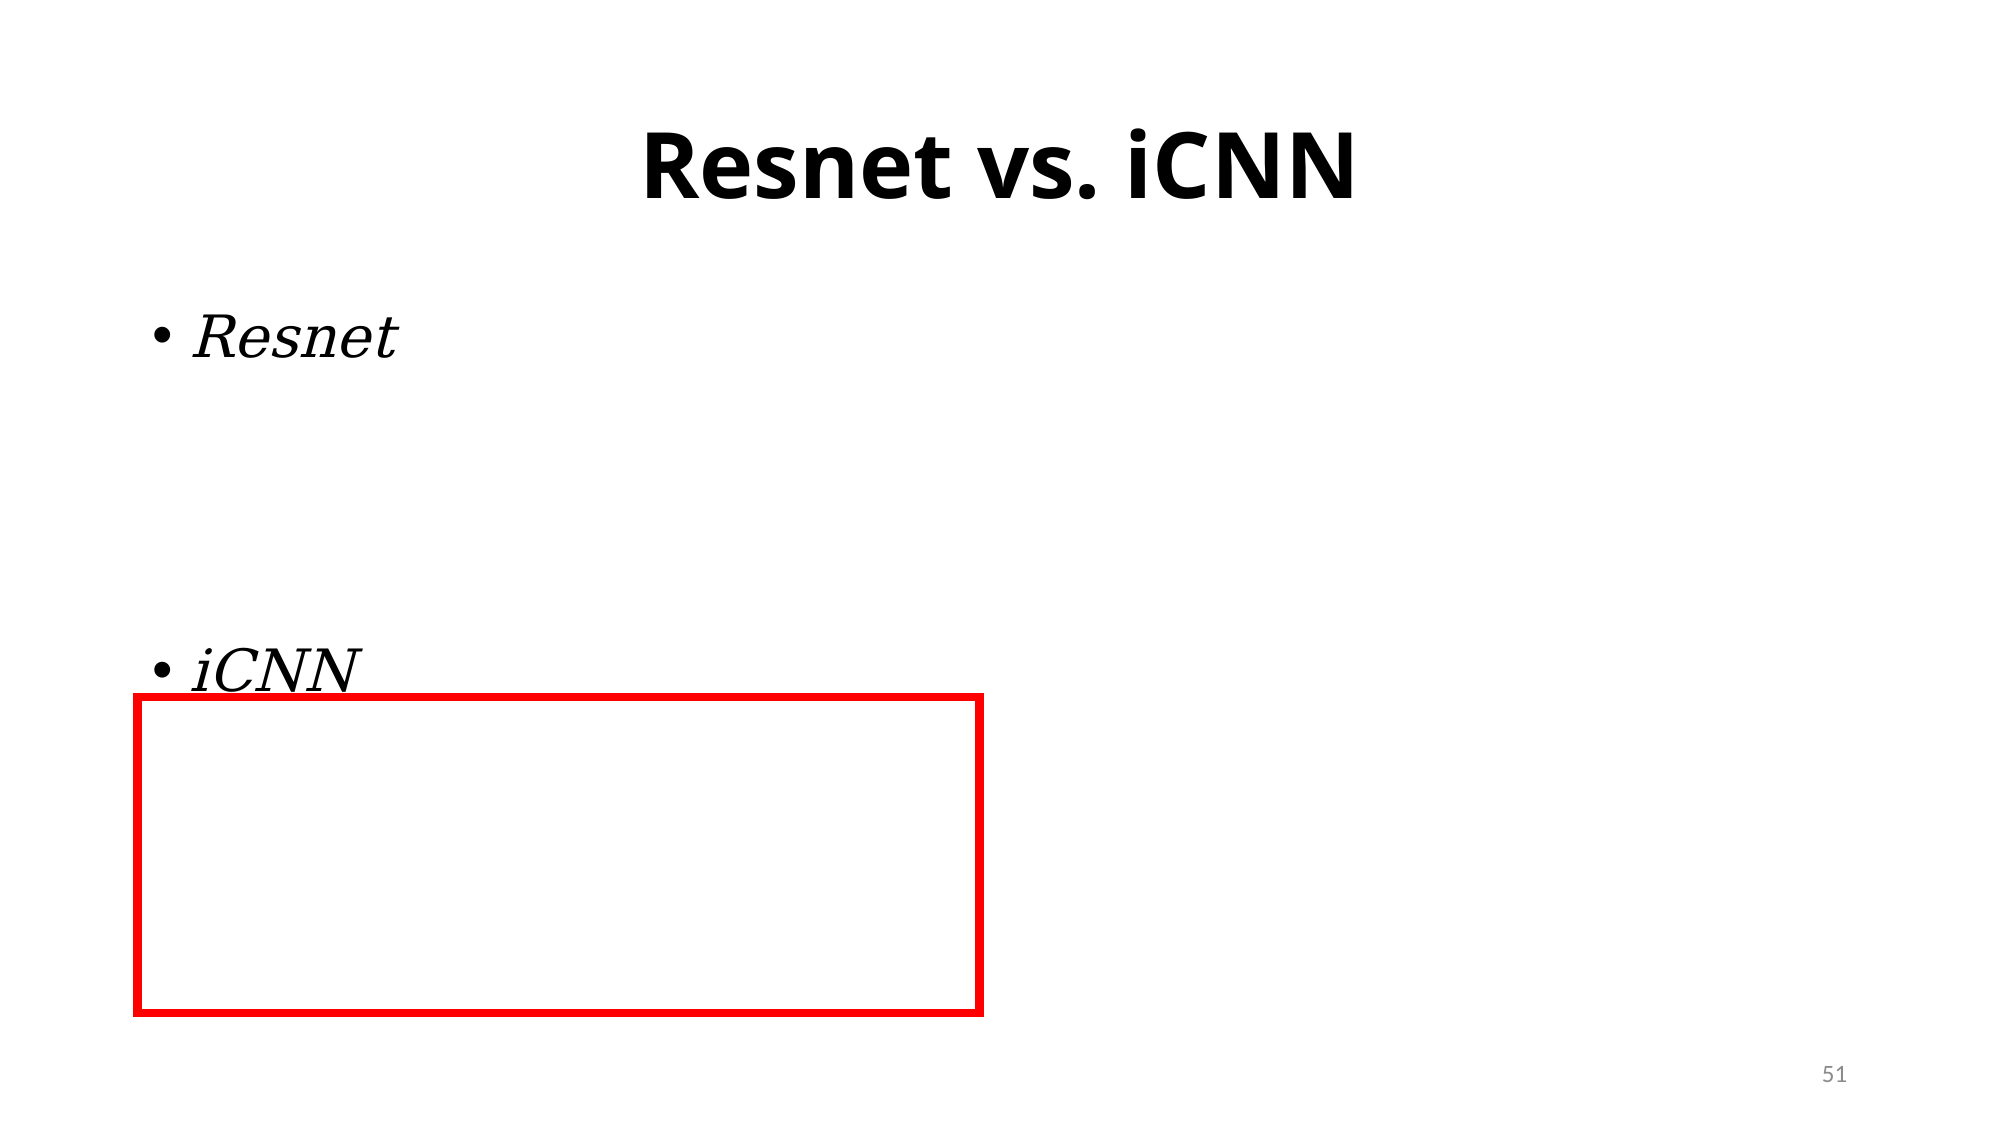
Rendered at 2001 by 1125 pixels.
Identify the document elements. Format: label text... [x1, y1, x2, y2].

slide_number 51 [1412, 1042, 1863, 1103]
text_box [136, 696, 981, 1014]
title Resnet vs. iCNN [137, 59, 1863, 278]
